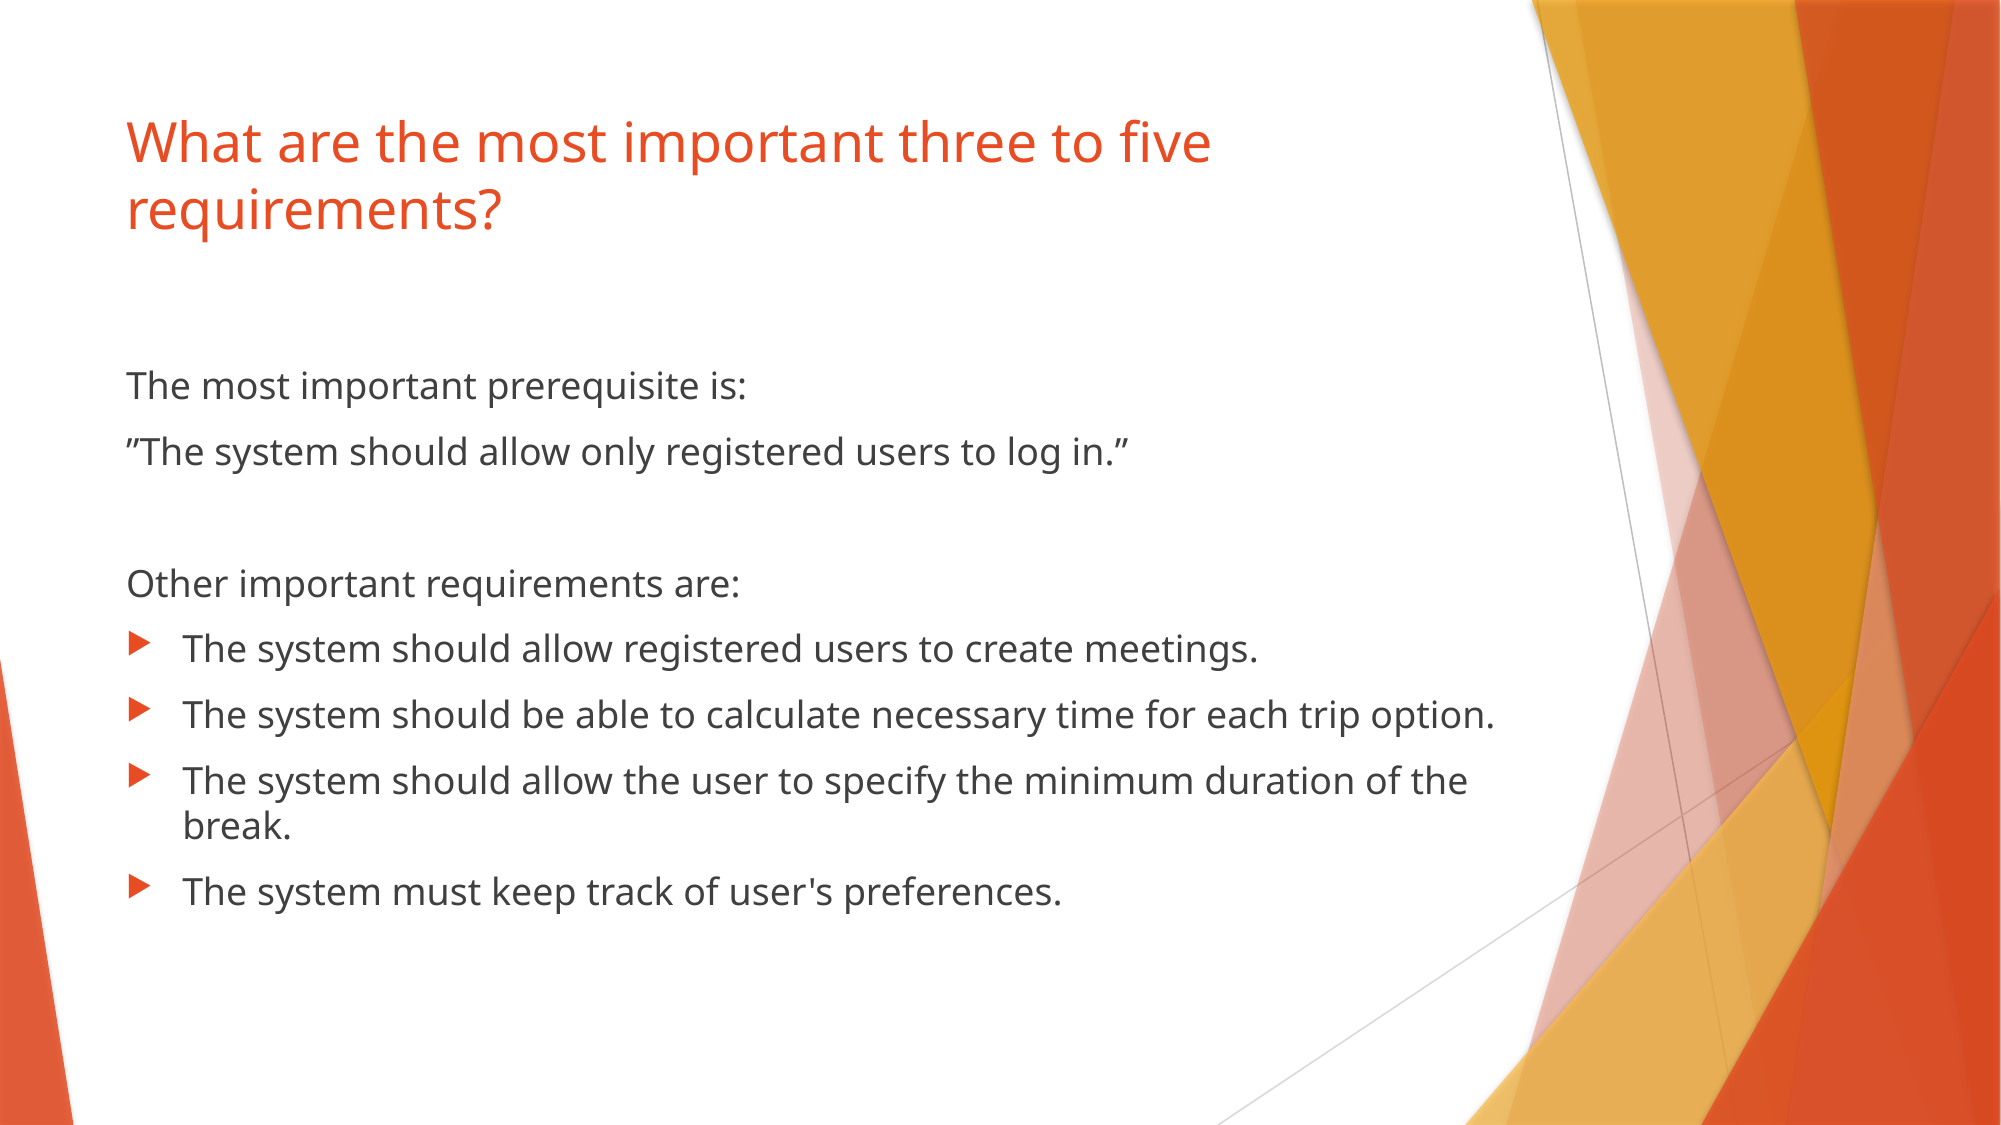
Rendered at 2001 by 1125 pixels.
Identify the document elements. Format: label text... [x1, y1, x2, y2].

list The most important prerequisite is: ”The system should allow only registered users to log in.” Other important requirements are: The system should allow registered users to create meetings. The system should be able to calculate necessary time for each trip option. The system should allow the user to specify the minimum duration of the break. The system must keep track of user's preferences. [111, 354, 1522, 992]
title What are the most important three to five requirements? [111, 99, 1522, 317]
